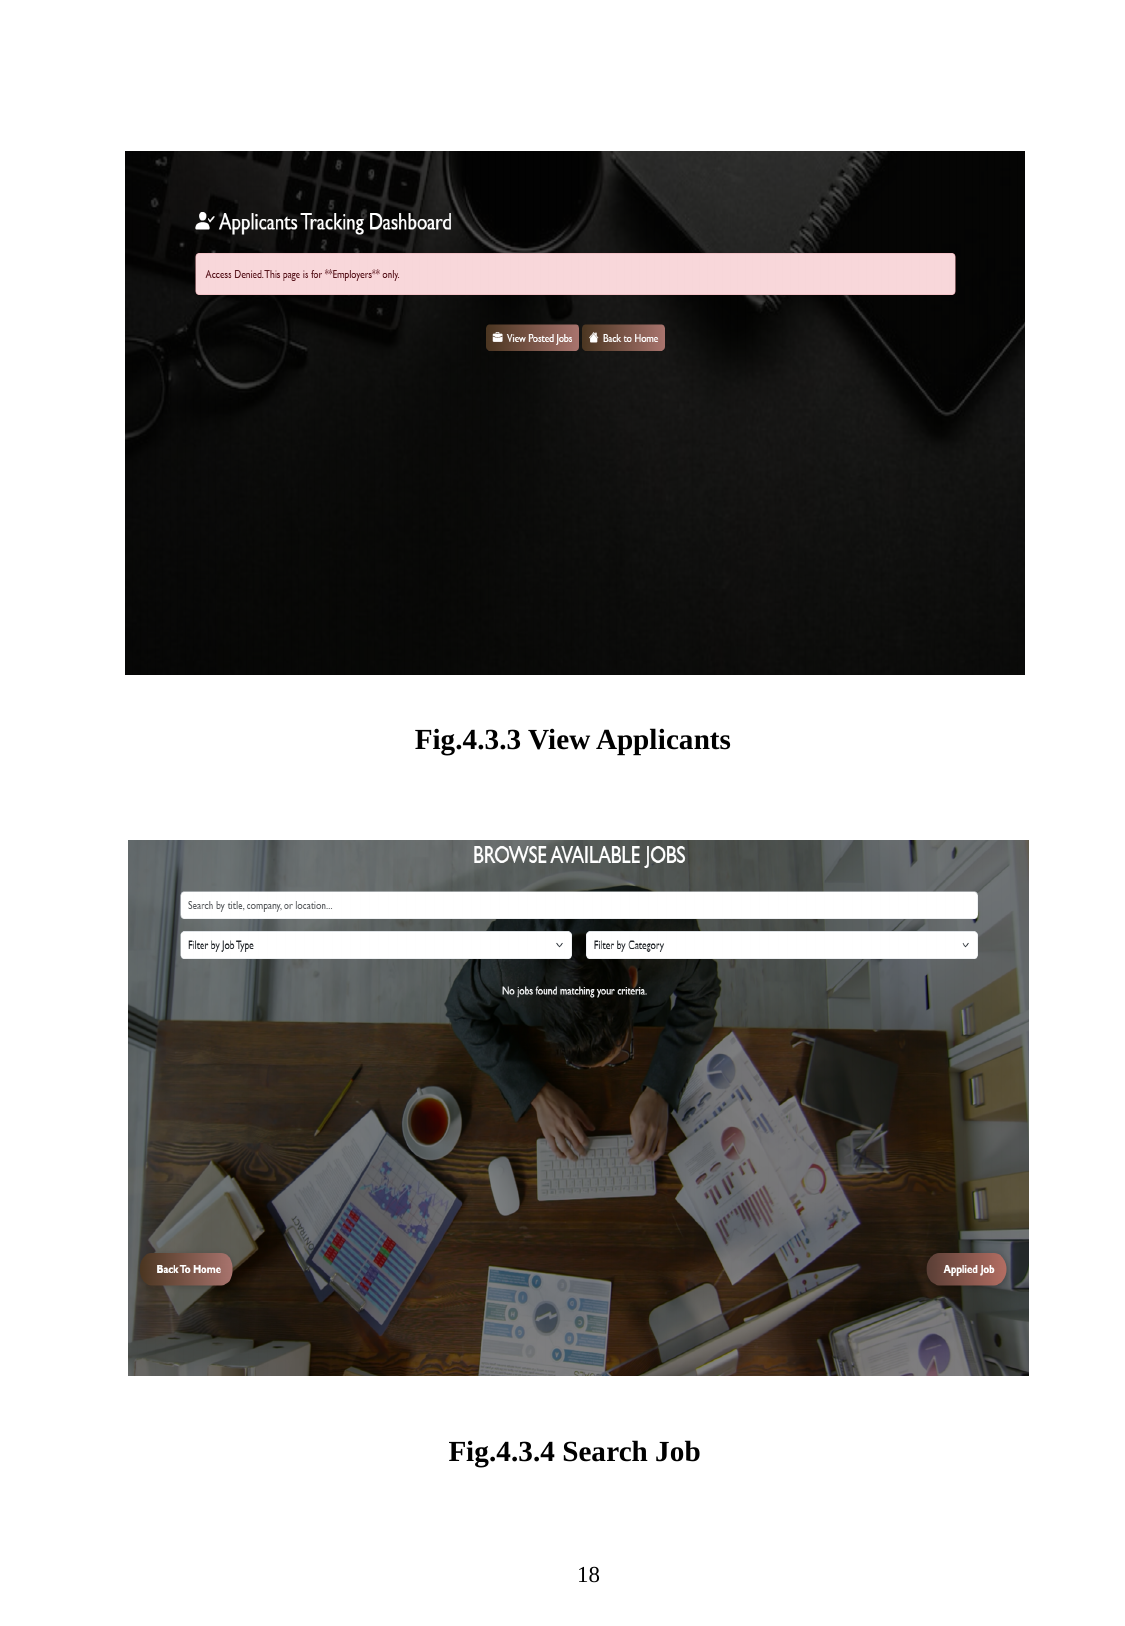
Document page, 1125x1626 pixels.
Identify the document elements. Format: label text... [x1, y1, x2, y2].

text_box Fig.4.3.4 Search Job [293, 1424, 857, 1475]
text_box Fig.4.3.3 View Applicants [399, 713, 963, 763]
picture [124, 151, 1026, 676]
picture [127, 840, 1029, 1377]
text_box 18 [575, 1559, 603, 1588]
